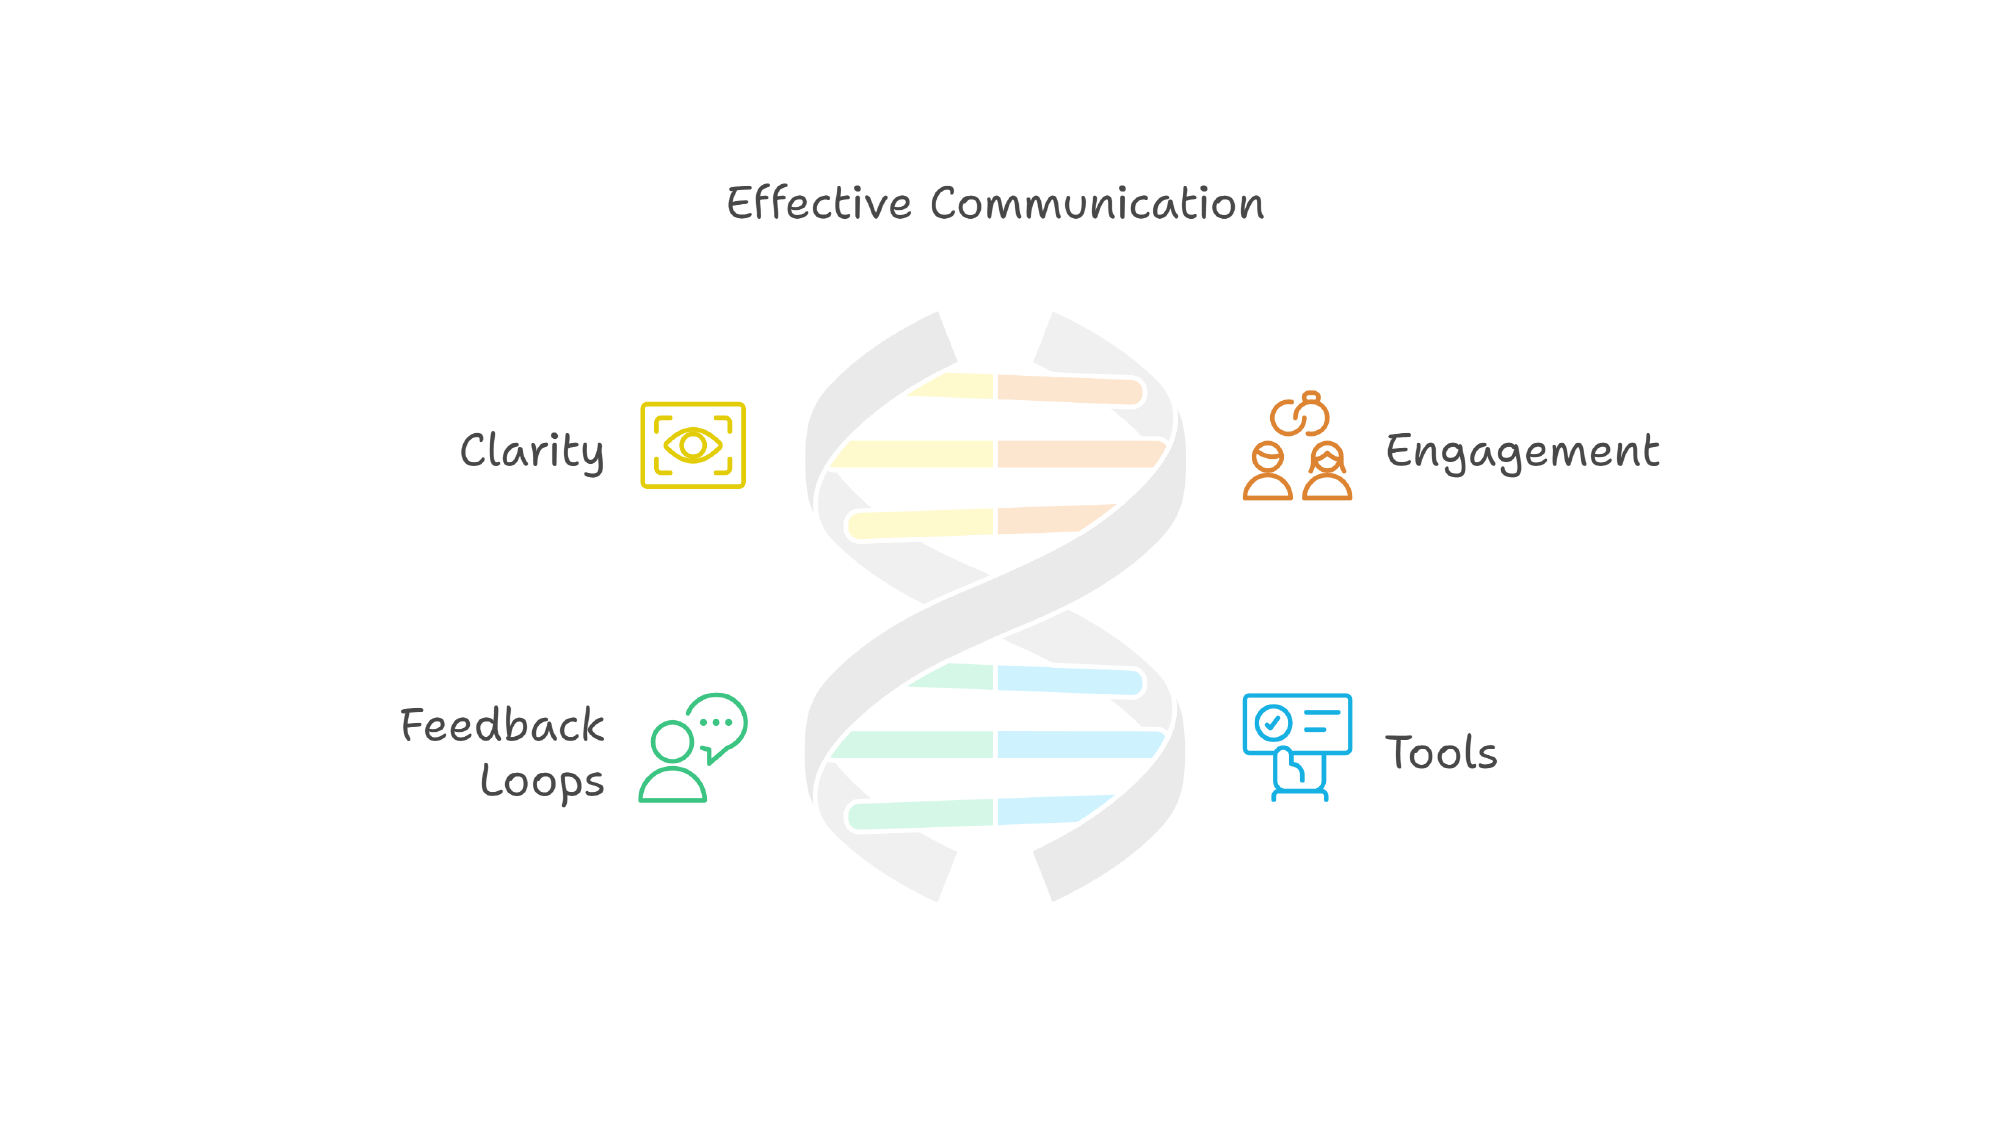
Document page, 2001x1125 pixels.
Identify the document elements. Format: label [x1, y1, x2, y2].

picture [196, 58, 1712, 1019]
